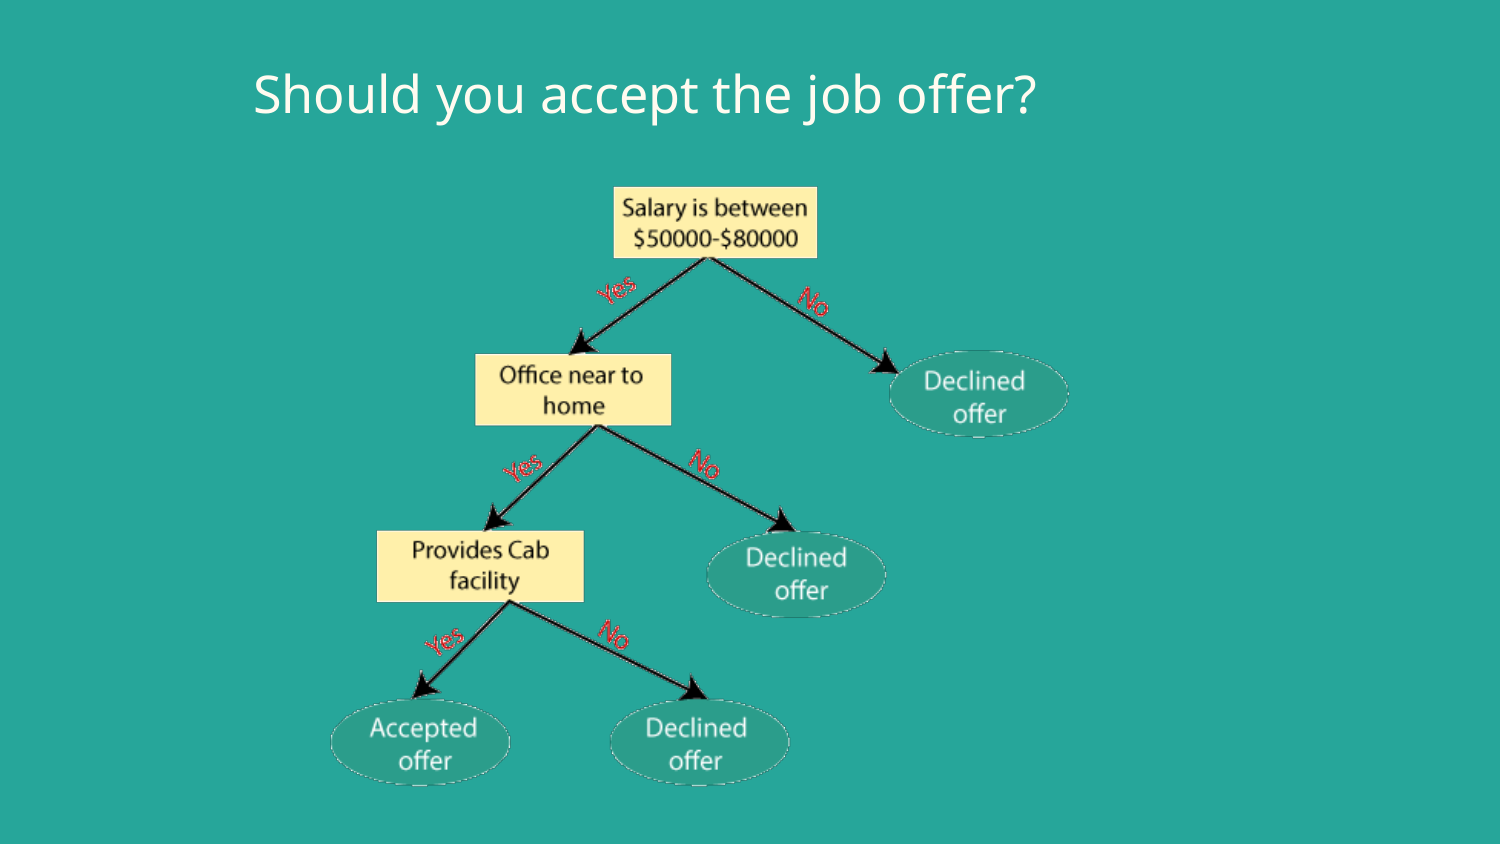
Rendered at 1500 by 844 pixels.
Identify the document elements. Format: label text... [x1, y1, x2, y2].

picture [313, 178, 1082, 794]
title Should you accept the job offer? [238, 36, 1158, 149]
